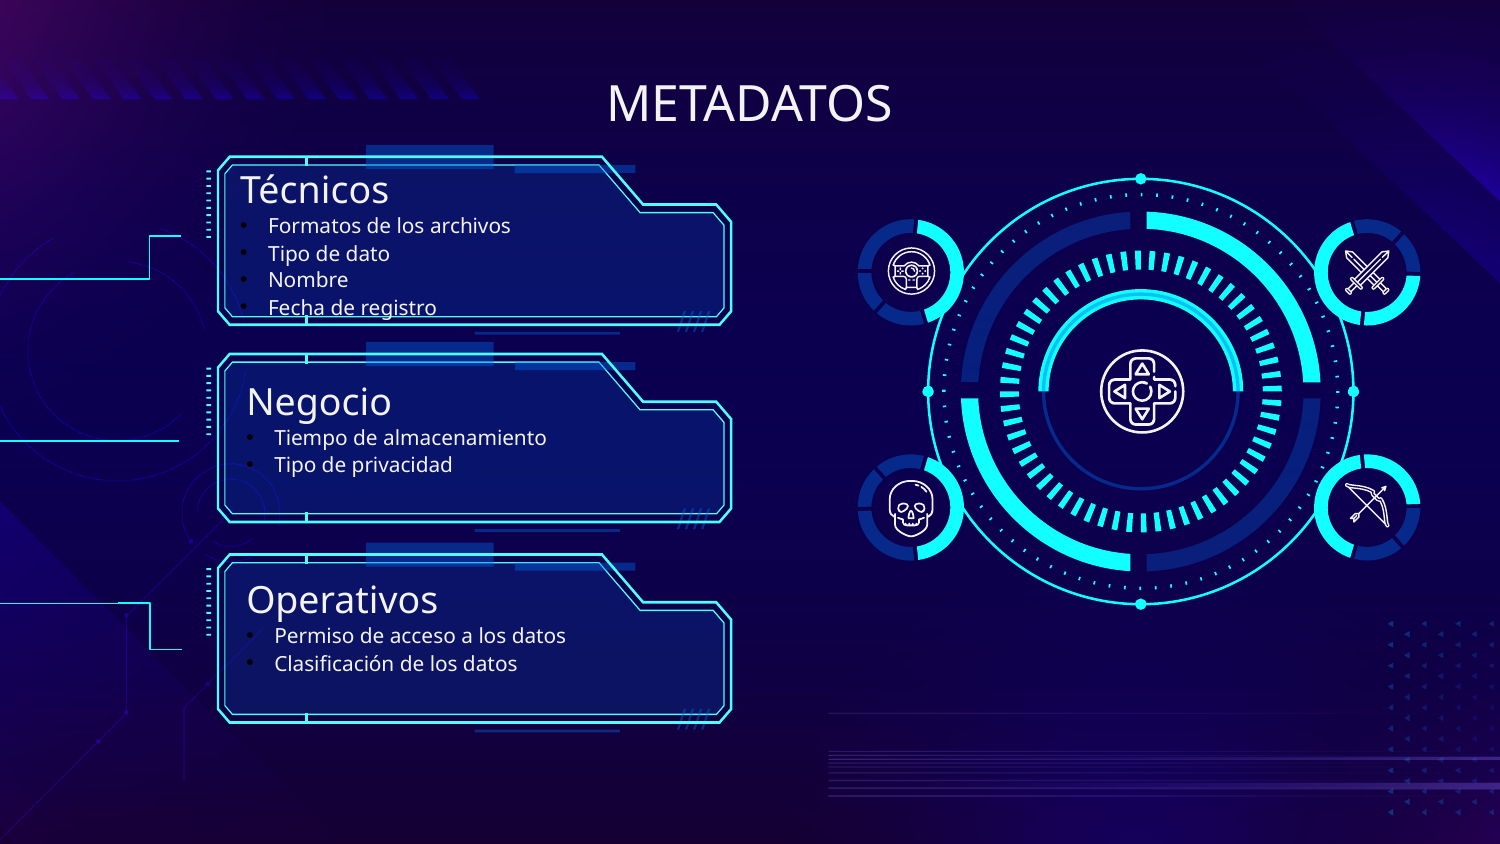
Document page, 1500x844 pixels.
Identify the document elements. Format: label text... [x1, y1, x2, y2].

text_box [1012, 441, 1032, 455]
text_box [1161, 252, 1171, 273]
text_box [857, 219, 915, 270]
text_box [1135, 598, 1147, 610]
text_box [1166, 509, 1176, 530]
text_box [1250, 328, 1270, 342]
text_box [1256, 424, 1277, 436]
text_box [1338, 318, 1355, 385]
text_box [1255, 342, 1275, 354]
text_box [1078, 262, 1092, 283]
text_box [1340, 397, 1355, 461]
text_box [1147, 512, 1314, 606]
text_box [1236, 303, 1255, 320]
text_box [1015, 321, 1036, 335]
text_box [1314, 222, 1362, 325]
text_box [961, 211, 1131, 383]
text_box [964, 507, 1135, 606]
text_box [1042, 286, 1060, 305]
text_box [1239, 459, 1259, 475]
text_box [206, 542, 733, 733]
text_box [1153, 512, 1162, 532]
text_box [1023, 308, 1043, 325]
text_box [1252, 436, 1272, 449]
text_box [1032, 297, 1051, 314]
text_box [1353, 219, 1402, 242]
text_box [888, 479, 934, 538]
text_box [1146, 398, 1321, 572]
text_box [1003, 416, 1023, 427]
text_box [857, 469, 883, 507]
text_box [1185, 260, 1199, 280]
text_box [1046, 482, 1064, 501]
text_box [206, 341, 733, 533]
text_box [1005, 347, 1025, 359]
text_box [1009, 334, 1030, 347]
text_box [1070, 497, 1085, 517]
text_box [1260, 411, 1280, 421]
text_box [1178, 505, 1190, 526]
text_box [876, 454, 924, 477]
text_box [1344, 482, 1390, 528]
text_box [1006, 429, 1027, 441]
text_box [1243, 316, 1263, 331]
text_box [1208, 274, 1224, 293]
text_box [1000, 404, 1021, 412]
text_box [1126, 512, 1134, 533]
picture [0, 0, 1500, 844]
text_box [1314, 454, 1362, 558]
text_box [916, 219, 964, 323]
text_box [1395, 234, 1421, 273]
text_box [1001, 362, 1022, 372]
text_box [1353, 538, 1402, 561]
text_box [857, 272, 883, 311]
text_box [1259, 356, 1279, 367]
text_box [857, 510, 915, 561]
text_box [117, 235, 182, 280]
text_box [1363, 275, 1421, 326]
text_box [1395, 507, 1421, 546]
text_box [916, 457, 964, 561]
text_box [964, 177, 1314, 276]
text_box [876, 303, 924, 326]
text_box [1083, 502, 1097, 523]
text_box [1057, 490, 1074, 509]
text_box [1120, 251, 1129, 271]
text_box [1363, 454, 1421, 505]
text_box [1231, 469, 1250, 486]
text_box [1097, 507, 1108, 528]
text_box [1347, 385, 1360, 398]
text_box [1227, 292, 1246, 310]
text_box [1344, 250, 1390, 295]
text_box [1099, 348, 1185, 435]
text_box [1212, 487, 1229, 506]
text_box [1246, 447, 1266, 462]
text_box [926, 397, 943, 464]
text_box [1146, 211, 1321, 383]
text_box [1053, 277, 1070, 296]
text_box [1036, 473, 1054, 491]
text_box [1173, 255, 1185, 276]
text_box [1041, 292, 1240, 491]
text_box [1105, 253, 1116, 274]
text_box [1218, 282, 1236, 301]
text_box [1197, 266, 1212, 286]
text_box [1135, 173, 1146, 177]
text_box [1038, 289, 1244, 392]
text_box [961, 398, 1131, 572]
text_box [1111, 510, 1121, 531]
text_box [999, 391, 1019, 398]
text_box [926, 314, 945, 386]
text_box [1018, 452, 1038, 467]
text_box [1190, 500, 1204, 521]
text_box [887, 246, 936, 296]
text_box [1000, 376, 1020, 384]
text_box [1261, 370, 1281, 379]
text_box [1065, 269, 1080, 289]
text_box [922, 385, 934, 398]
text_box [1140, 513, 1147, 533]
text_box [206, 144, 733, 335]
text_box [1136, 181, 1146, 185]
text_box [1222, 478, 1240, 497]
text_box [1148, 250, 1156, 271]
title METADATOS [322, 0, 1178, 147]
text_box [117, 602, 183, 650]
text_box [1134, 250, 1141, 270]
text_box [1262, 385, 1282, 392]
text_box [1201, 494, 1217, 514]
text_box [1026, 463, 1046, 479]
text_box [1262, 399, 1282, 407]
text_box [1091, 257, 1104, 278]
